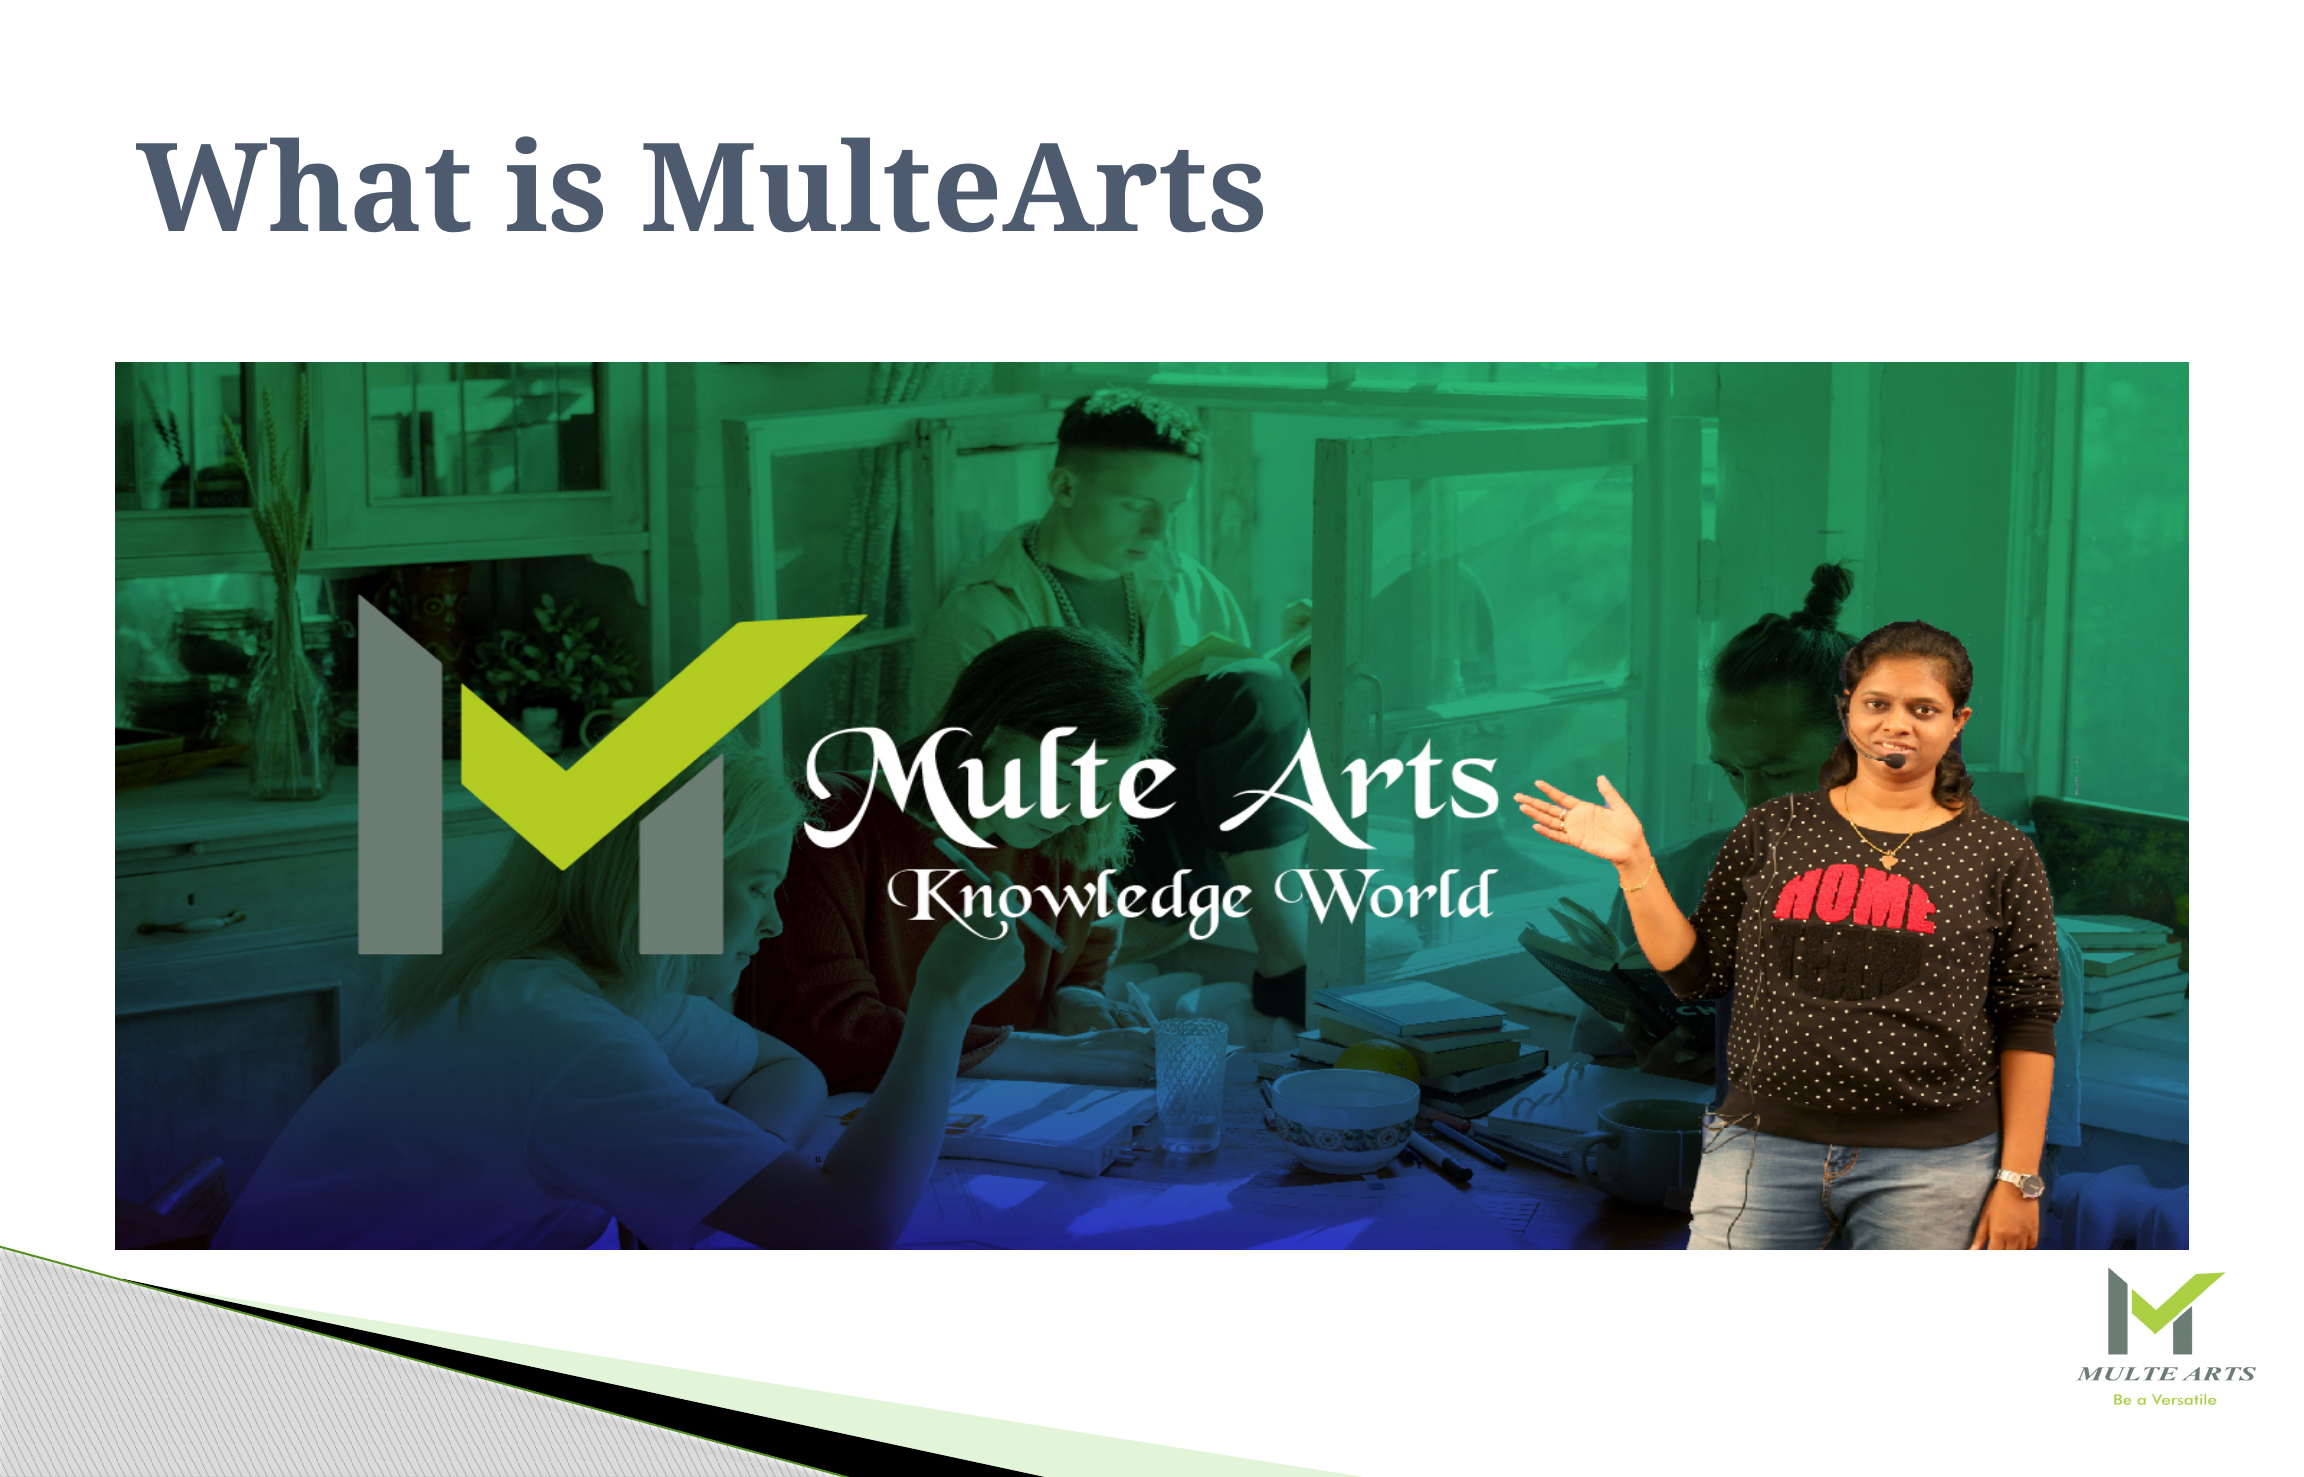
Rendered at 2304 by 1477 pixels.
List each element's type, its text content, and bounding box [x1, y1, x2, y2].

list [114, 362, 2189, 1250]
picture [2076, 1263, 2256, 1409]
title What is MulteArts [115, 59, 2189, 306]
